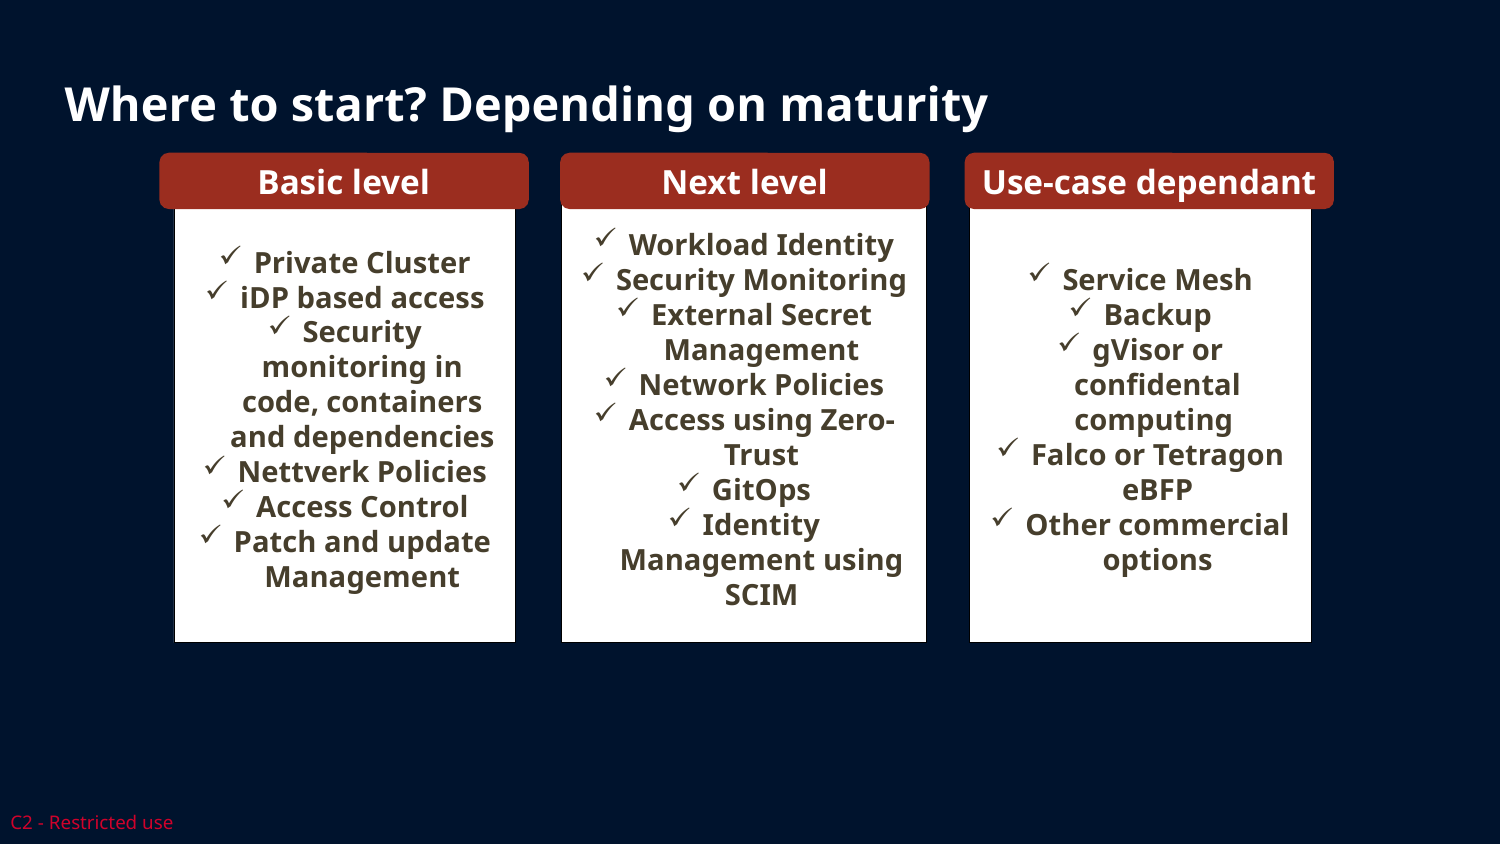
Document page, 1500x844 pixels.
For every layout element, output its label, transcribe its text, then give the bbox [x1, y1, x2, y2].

text_box Basic level [158, 151, 530, 211]
title Where to start? Depending on maturity [64, 71, 1388, 139]
text_box Next level [559, 151, 931, 211]
text_box Workload Identity Security Monitoring External Secret Management Network Policies Access using Zero-Trust GitOps Identity Management using SCIM [561, 207, 927, 644]
text_box Service Mesh Backup gVisor or confidental computing Falco or Tetragon eBFP Other commercial options [968, 209, 1312, 644]
text_box Private Cluster iDP based access Security monitoring in code, containers and dependencies Nettverk Policies Access Control Patch and update Management [173, 211, 517, 644]
text_box Use-case dependant [963, 151, 1336, 211]
